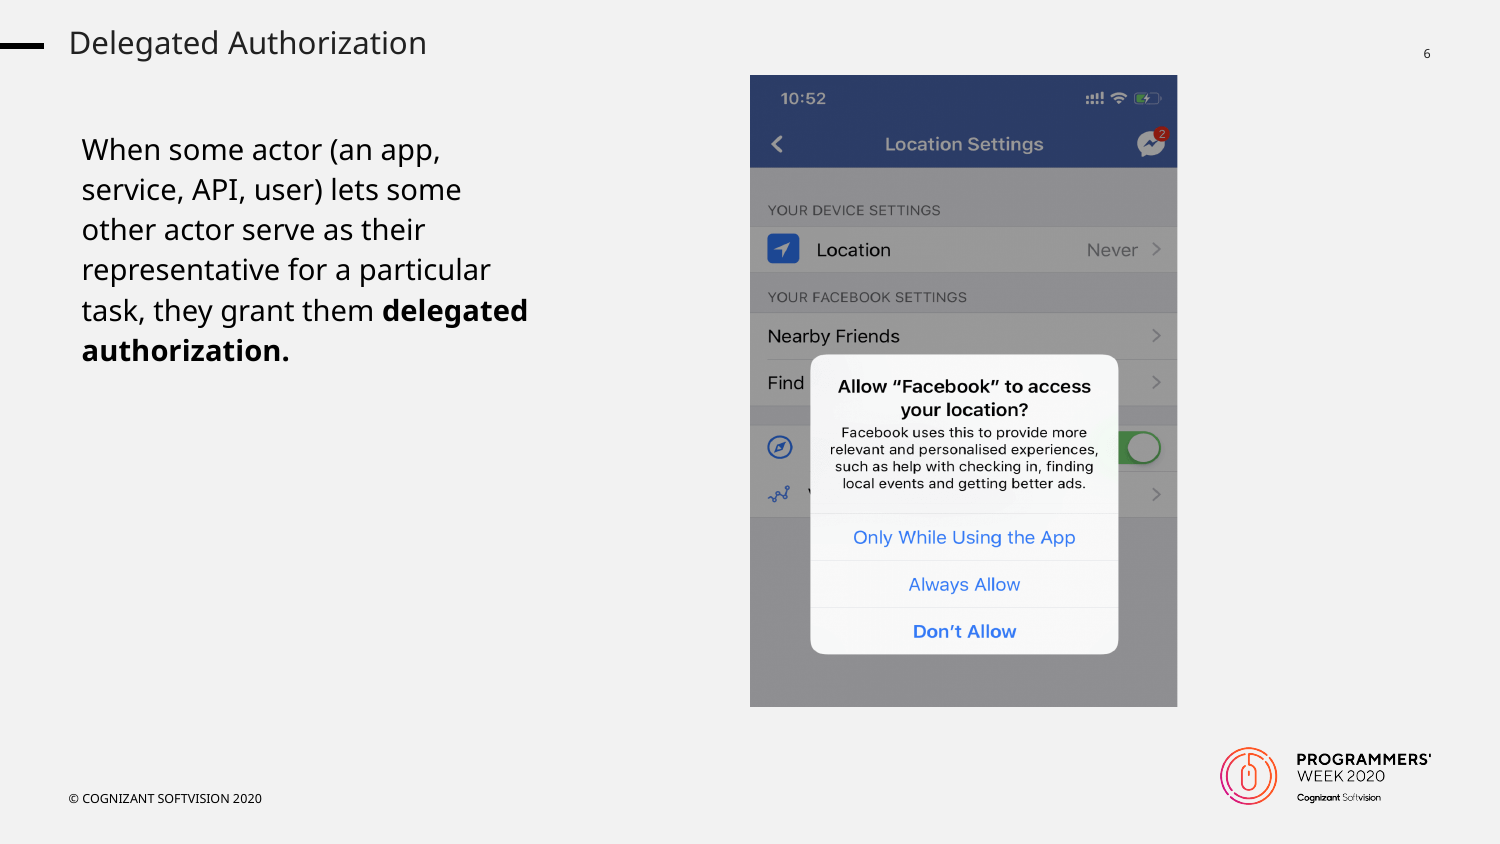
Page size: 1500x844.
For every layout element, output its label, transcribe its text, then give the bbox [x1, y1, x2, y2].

text_box Delegated Authorization [68, 27, 750, 65]
picture [1220, 747, 1431, 805]
picture [749, 74, 1178, 707]
text_box When some actor (an app, service, API, user) lets some other actor serve as their representative for a particular task, they grant them delegated authorization. [66, 110, 553, 680]
